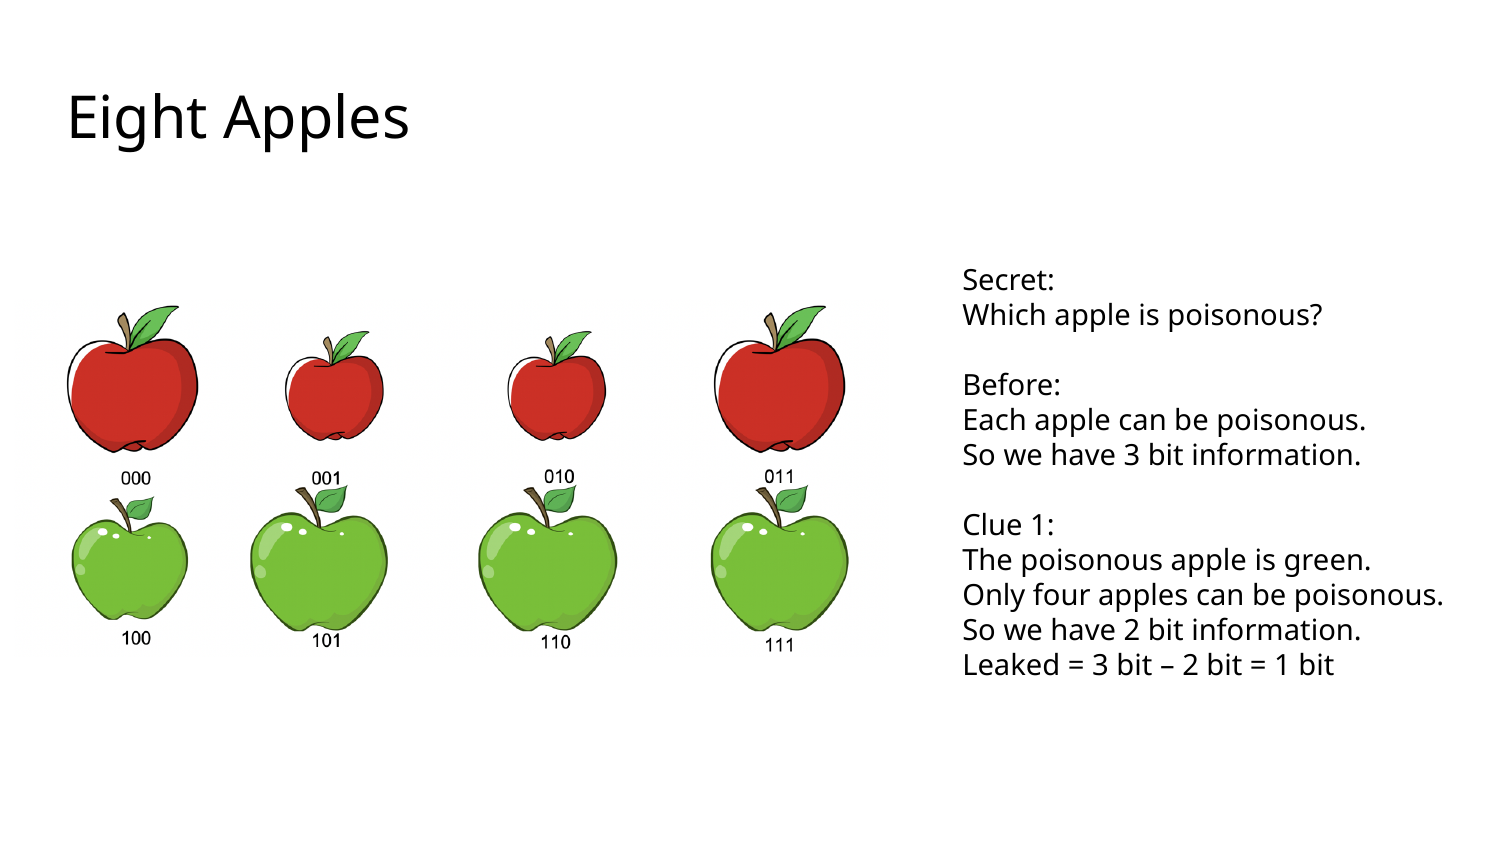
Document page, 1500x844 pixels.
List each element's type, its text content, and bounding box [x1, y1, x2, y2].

picture [14, 299, 889, 657]
title Eight Apples [51, 72, 1449, 167]
text_box Secret: Which apple is poisonous? Before: Each apple can be poisonous. So we have 3 bit information. Clue 1: The poisonous apple is green. Only four apples can be poisonous. So we have 2 bit information. Leaked = 3 bit – 2 bit = 1 bit [947, 254, 1488, 689]
